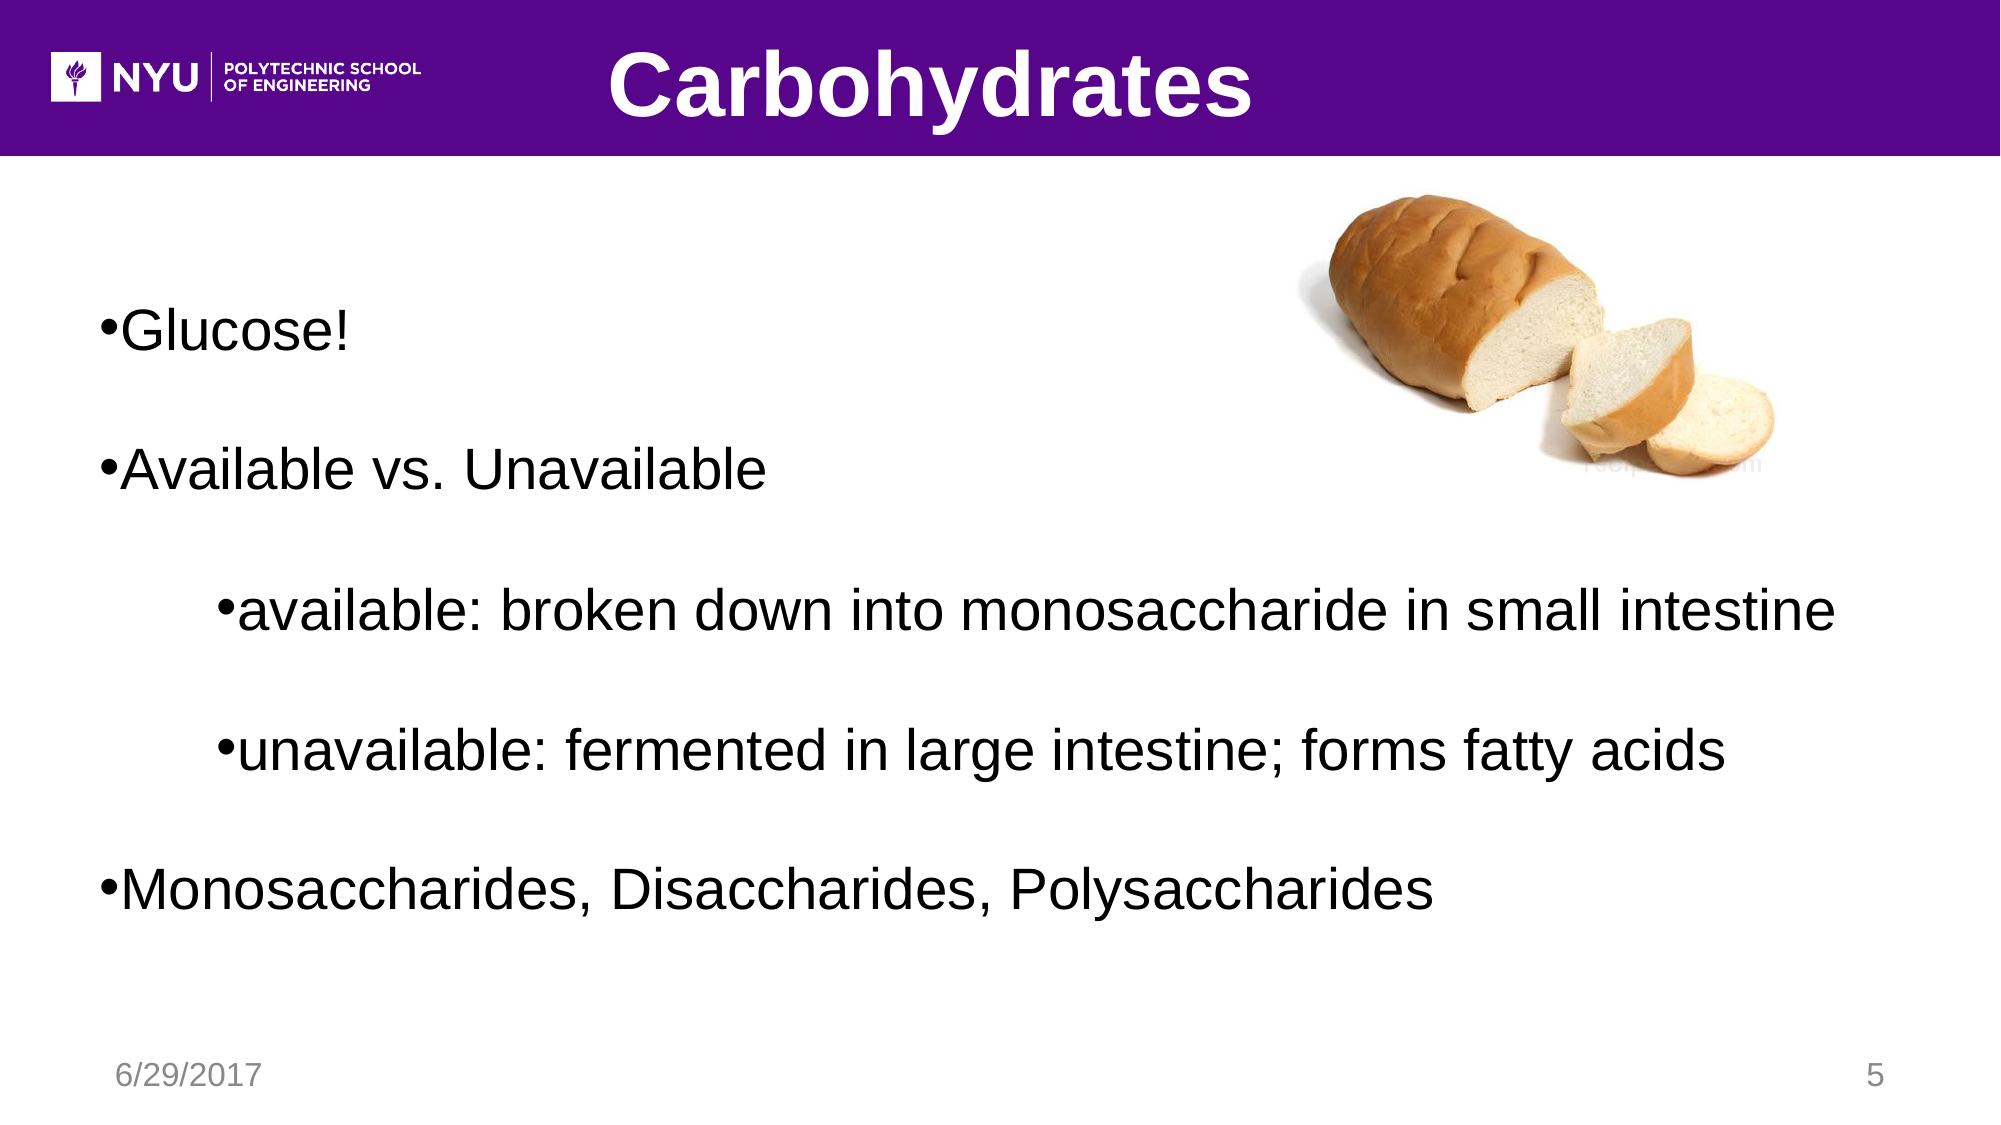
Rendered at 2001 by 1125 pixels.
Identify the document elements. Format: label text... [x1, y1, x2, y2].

picture [1291, 188, 1780, 484]
list Glucose! Available vs. Unavailable available: broken down into monosaccharide in small intestine unavailable: fermented in large intestine; forms fatty acids Monosaccharides, Disaccharides, Polysaccharides [99, 221, 1900, 1043]
picture [51, 52, 421, 102]
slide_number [99, 1042, 567, 1103]
slide_number ‹#› [1433, 1042, 1900, 1103]
list Carbohydrates [566, 24, 1256, 83]
